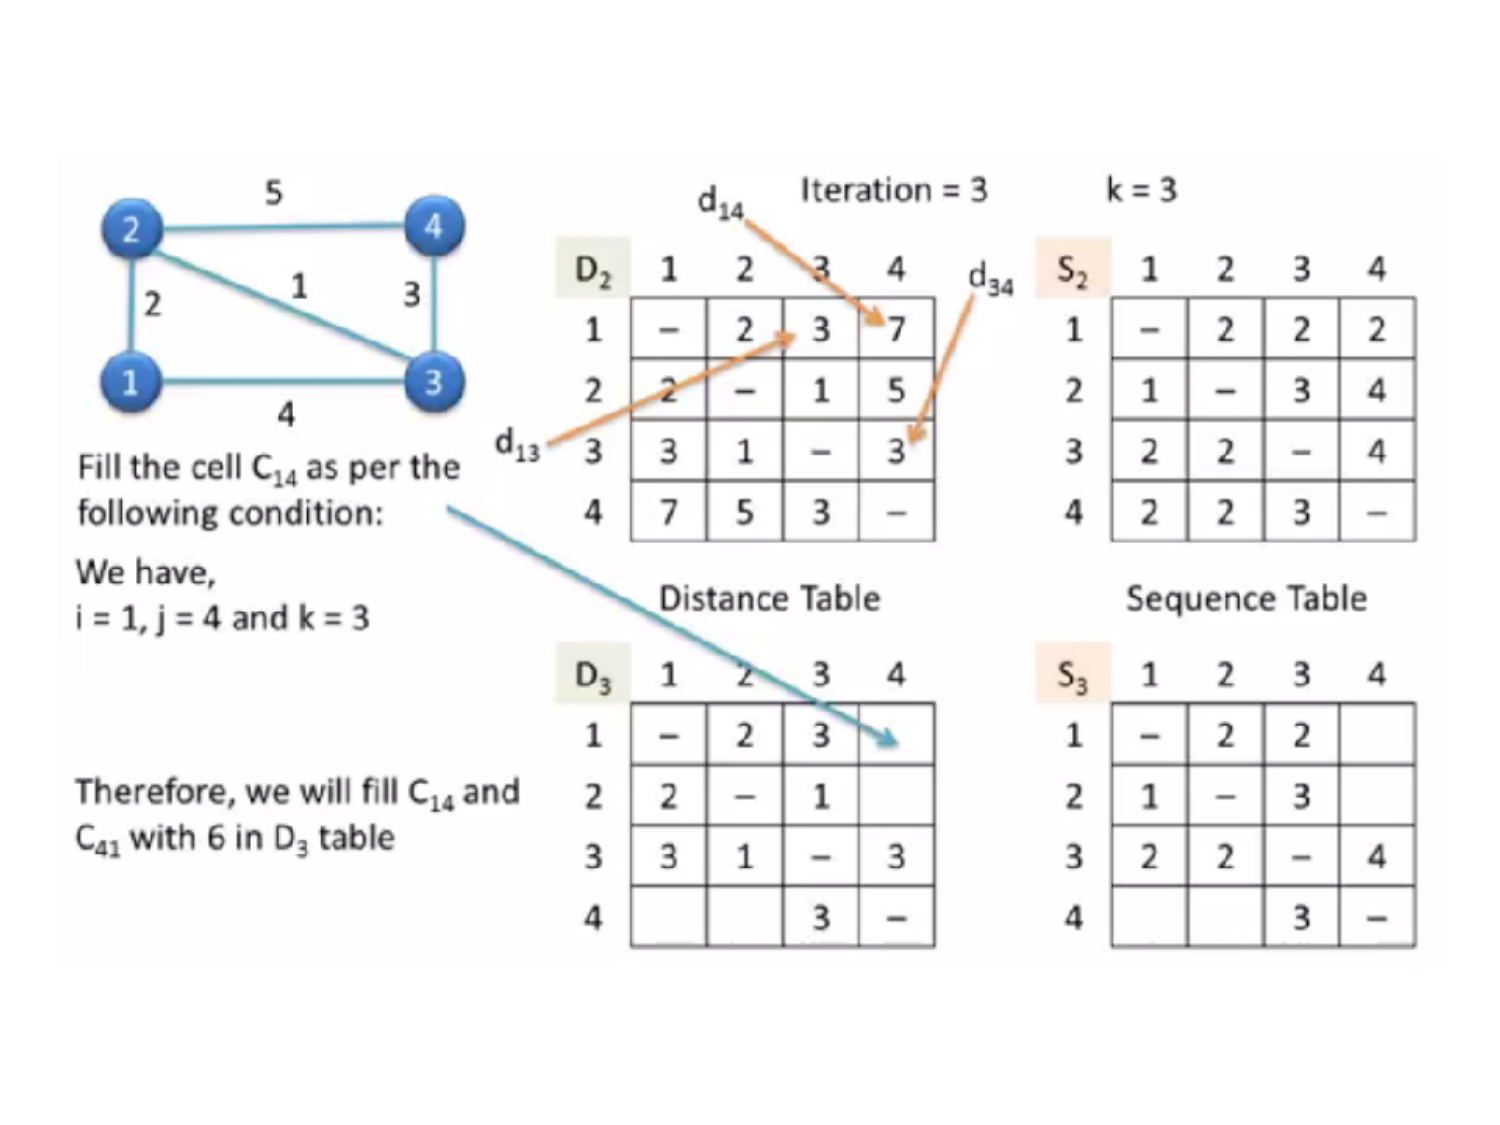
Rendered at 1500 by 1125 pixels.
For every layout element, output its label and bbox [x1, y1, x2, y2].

picture [56, 158, 1444, 967]
